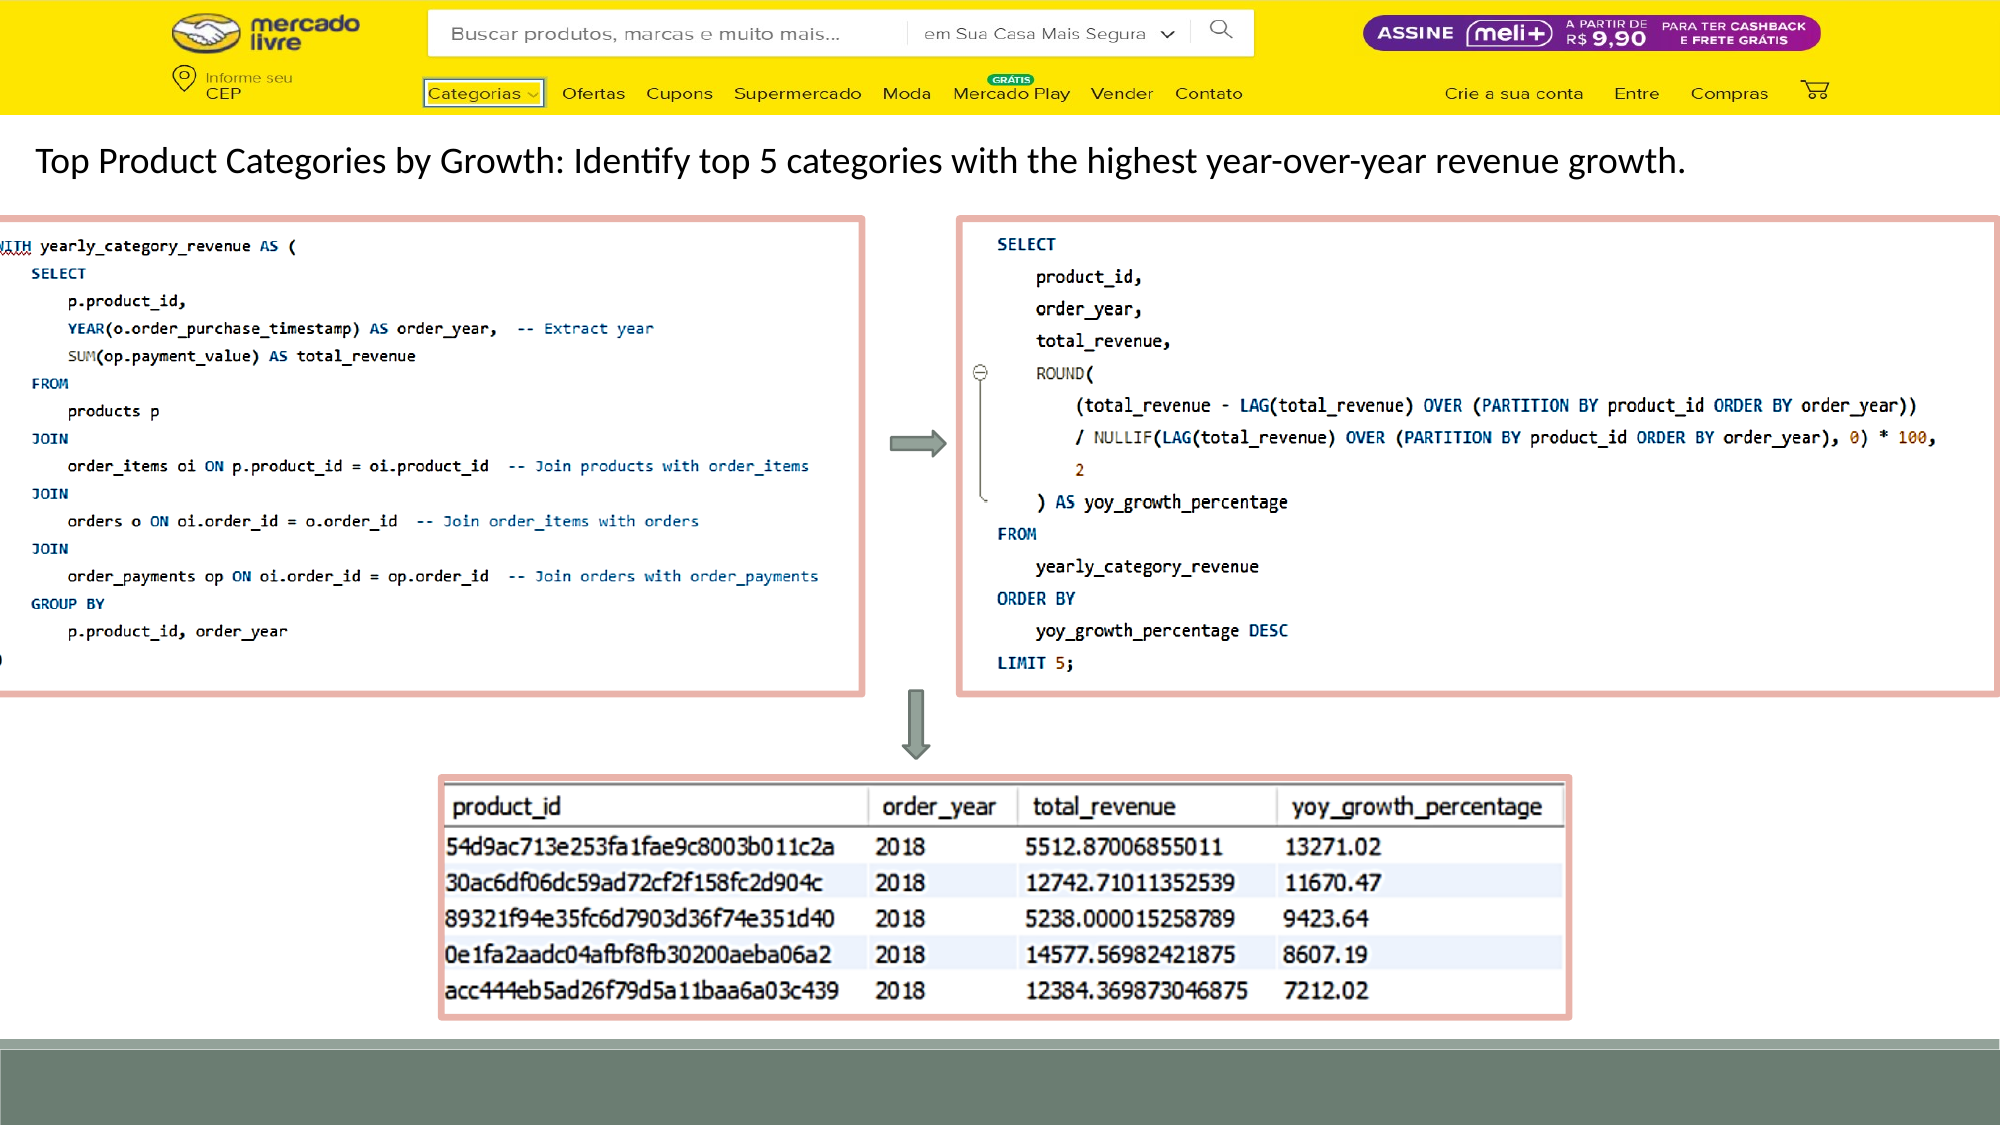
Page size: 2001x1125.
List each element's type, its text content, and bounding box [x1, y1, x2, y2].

picture [444, 780, 1567, 1015]
picture [962, 221, 1995, 692]
text_box [889, 429, 947, 458]
text_box [901, 689, 931, 760]
picture [0, 221, 860, 692]
picture [0, 0, 2000, 115]
text_box Top Product Categories by Growth: Identify top 5 categories with the highest year-over-year revenue growth. [20, 128, 1990, 189]
